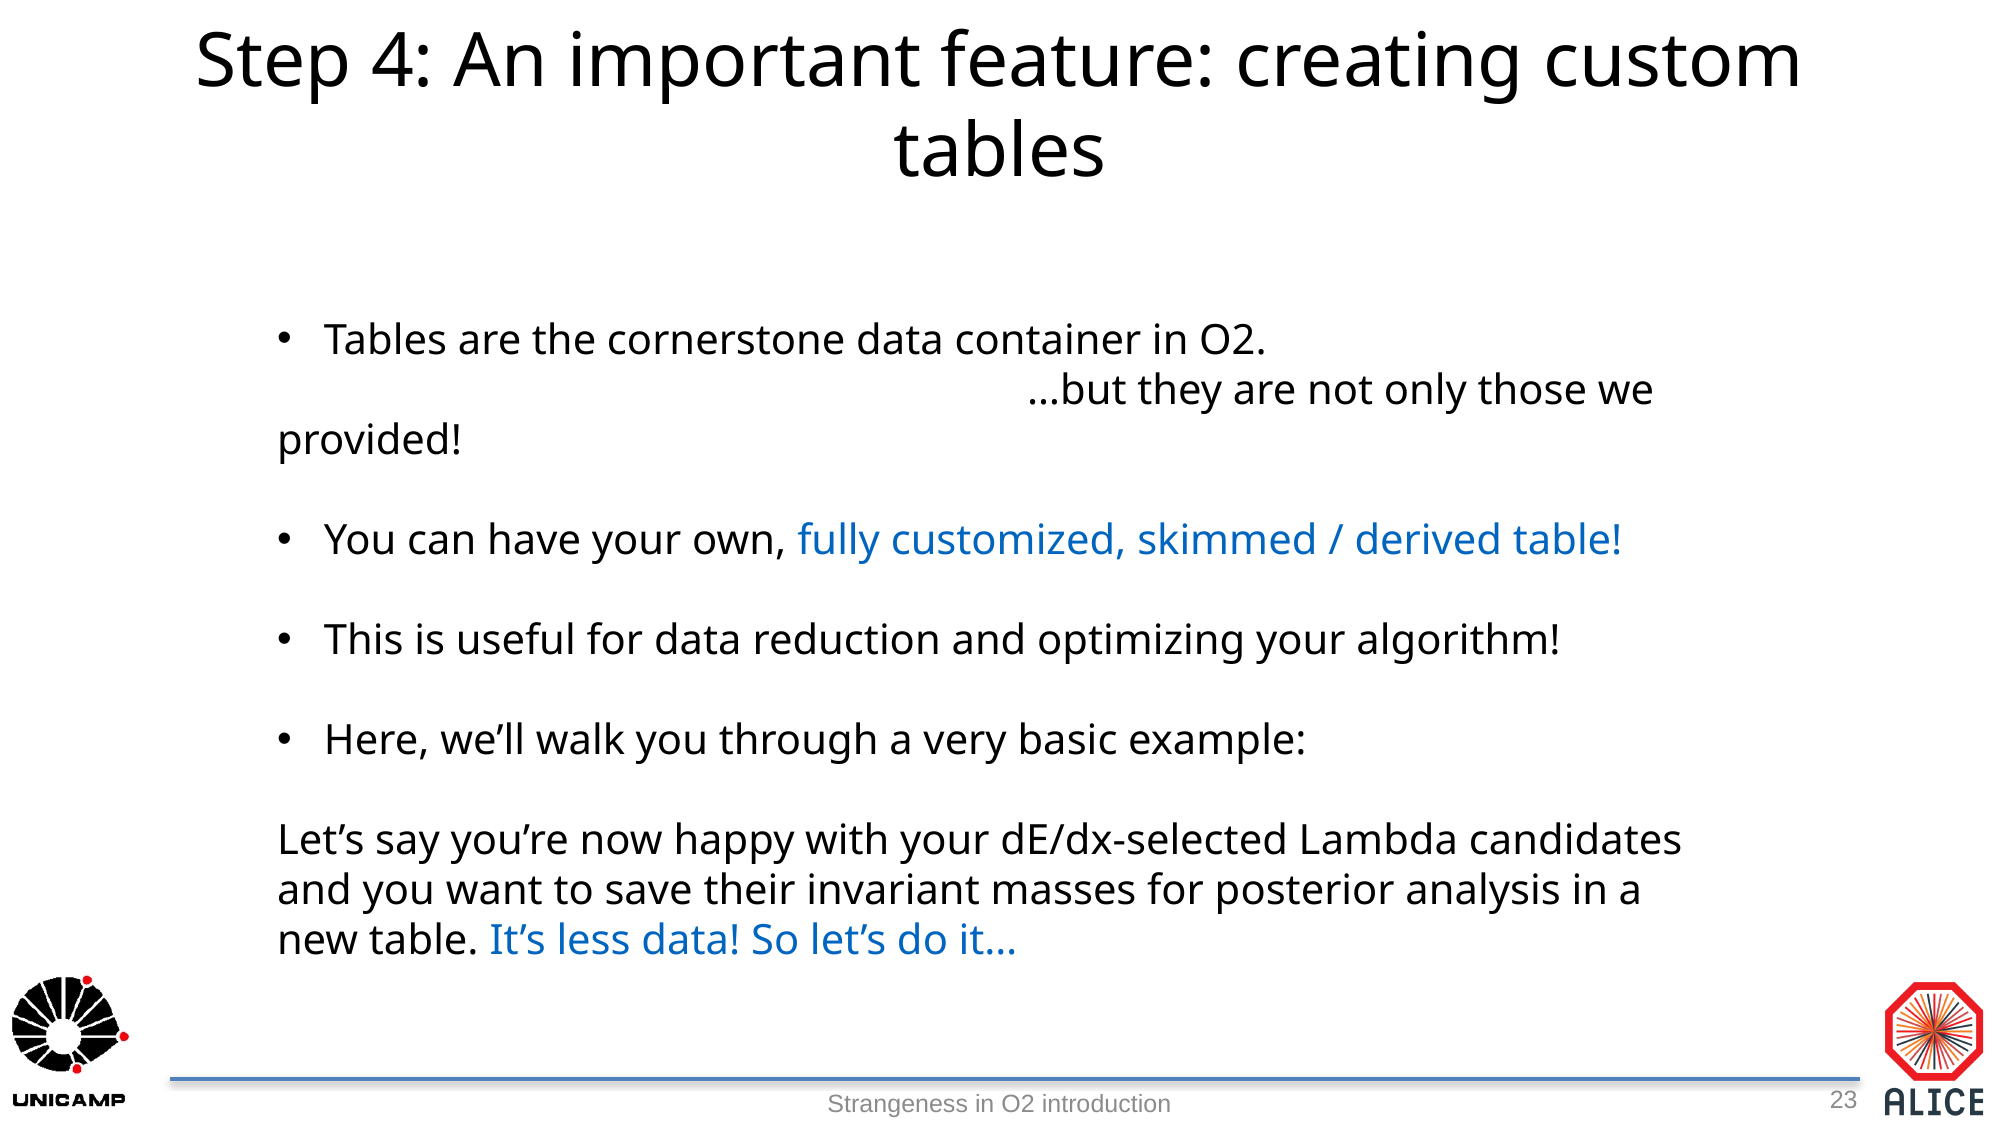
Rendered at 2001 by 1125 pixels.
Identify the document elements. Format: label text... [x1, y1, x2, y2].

slide_number 23 [1406, 1068, 1873, 1125]
picture [0, 962, 140, 1119]
title Step 4: An important feature: creating custom tables [99, 45, 1900, 159]
text_box Tables are the cornerstone data container in O2. …but they are not only those we provided! You can have your own, fully customized, skimmed / derived table! This is useful for data reduction and optimizing your algorithm! Here, we’ll walk you through a very basic example: Let’s say you’re now happy with your dE/dx-selected Lambda candidates and you want to save their invariant masses for posterior analysis in a new table. It’s less data! So let’s do it… [262, 305, 1738, 971]
footer Strangeness in O2 introduction [439, 1072, 1406, 1125]
